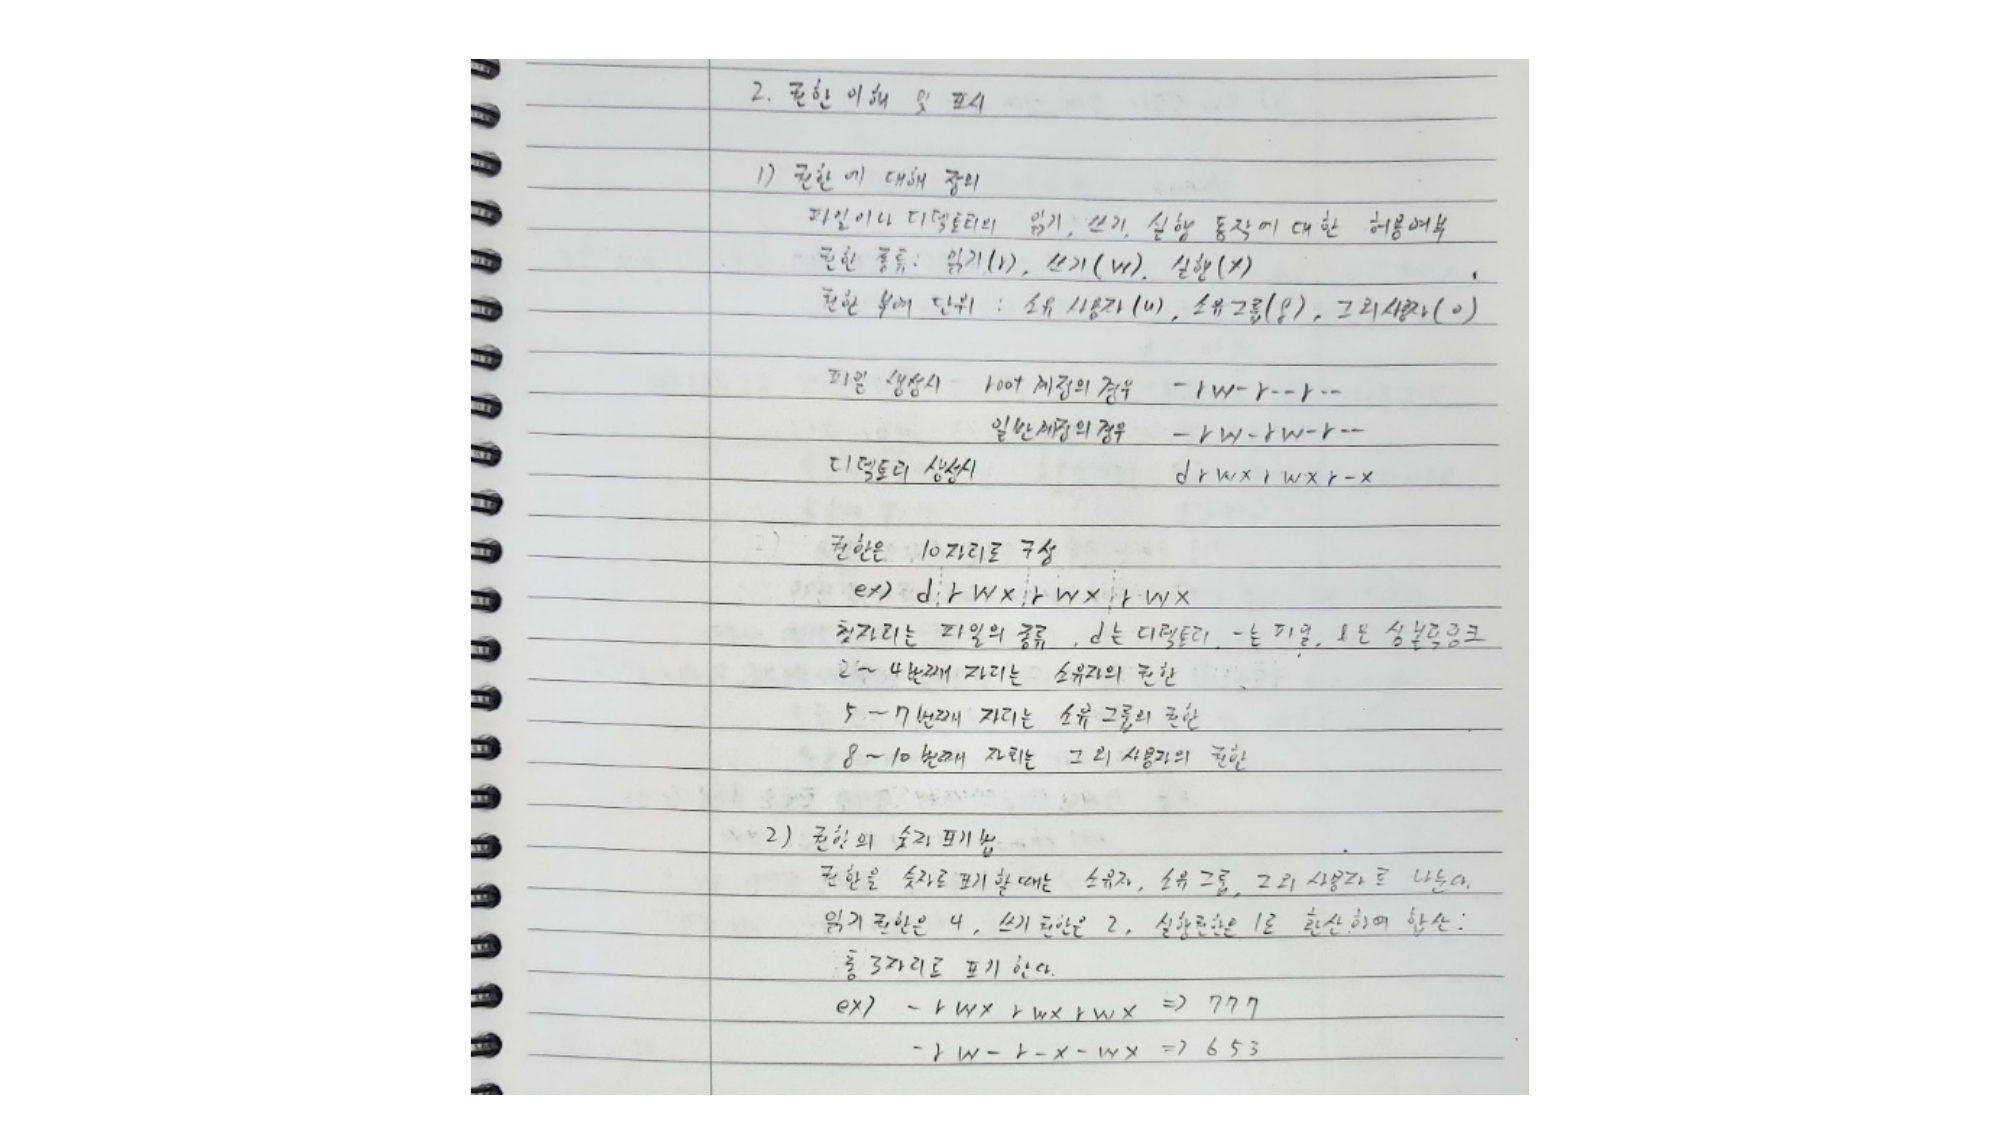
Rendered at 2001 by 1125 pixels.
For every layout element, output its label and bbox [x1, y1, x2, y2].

list [470, 59, 1530, 1095]
